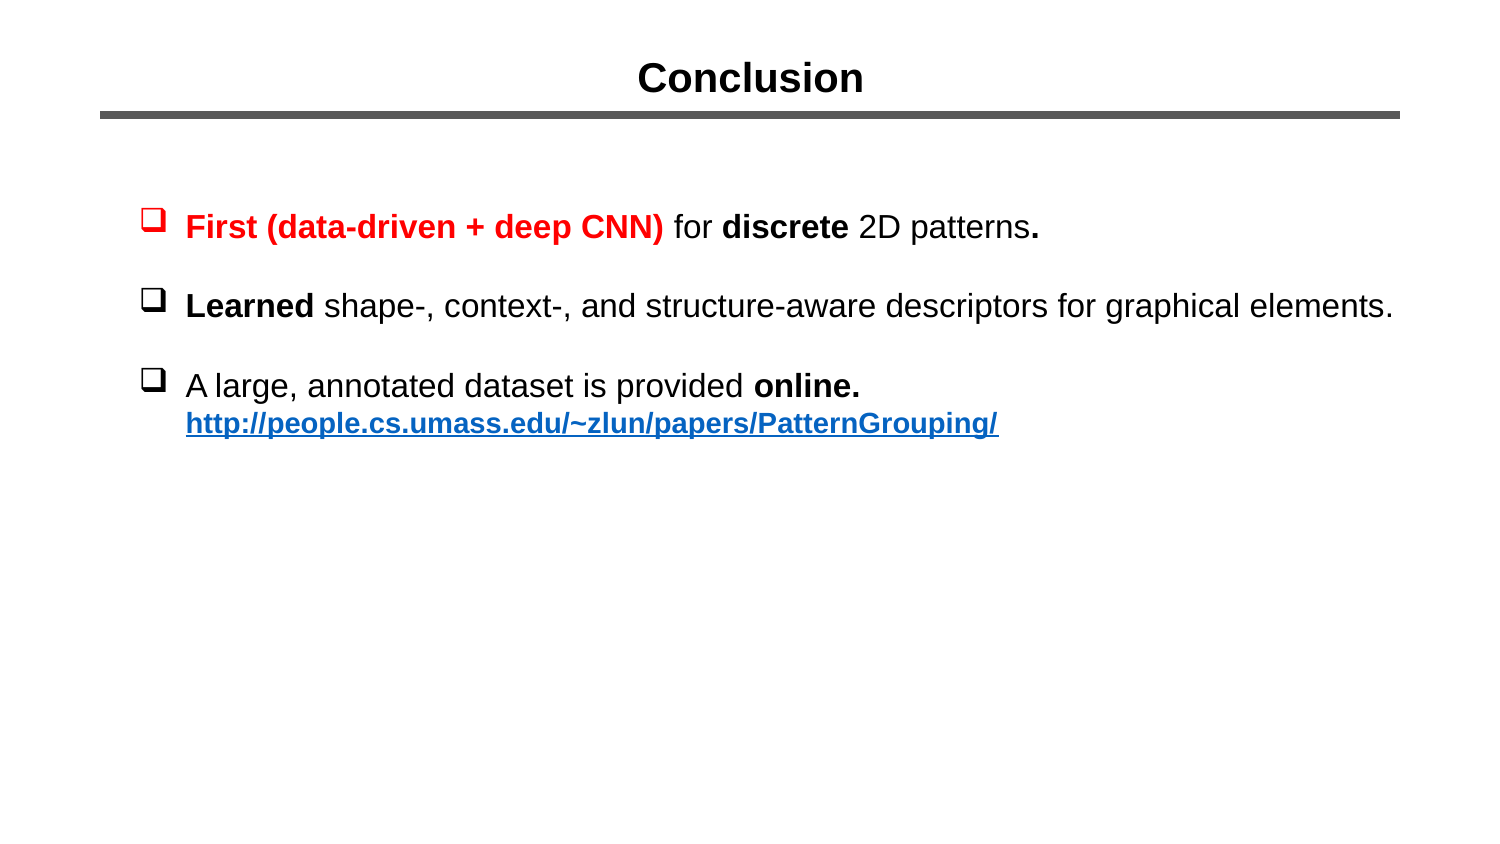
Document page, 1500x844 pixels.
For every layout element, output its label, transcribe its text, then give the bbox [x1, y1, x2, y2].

text_box First (data-driven + deep CNN) for discrete 2D patterns. Learned shape-, context-, and structure-aware descriptors for graphical elements. A large, annotated dataset is provided online. http://people.cs.umass.edu/~zlun/papers/PatternGrouping/ [123, 197, 1483, 447]
text_box Conclusion [132, 0, 1370, 109]
